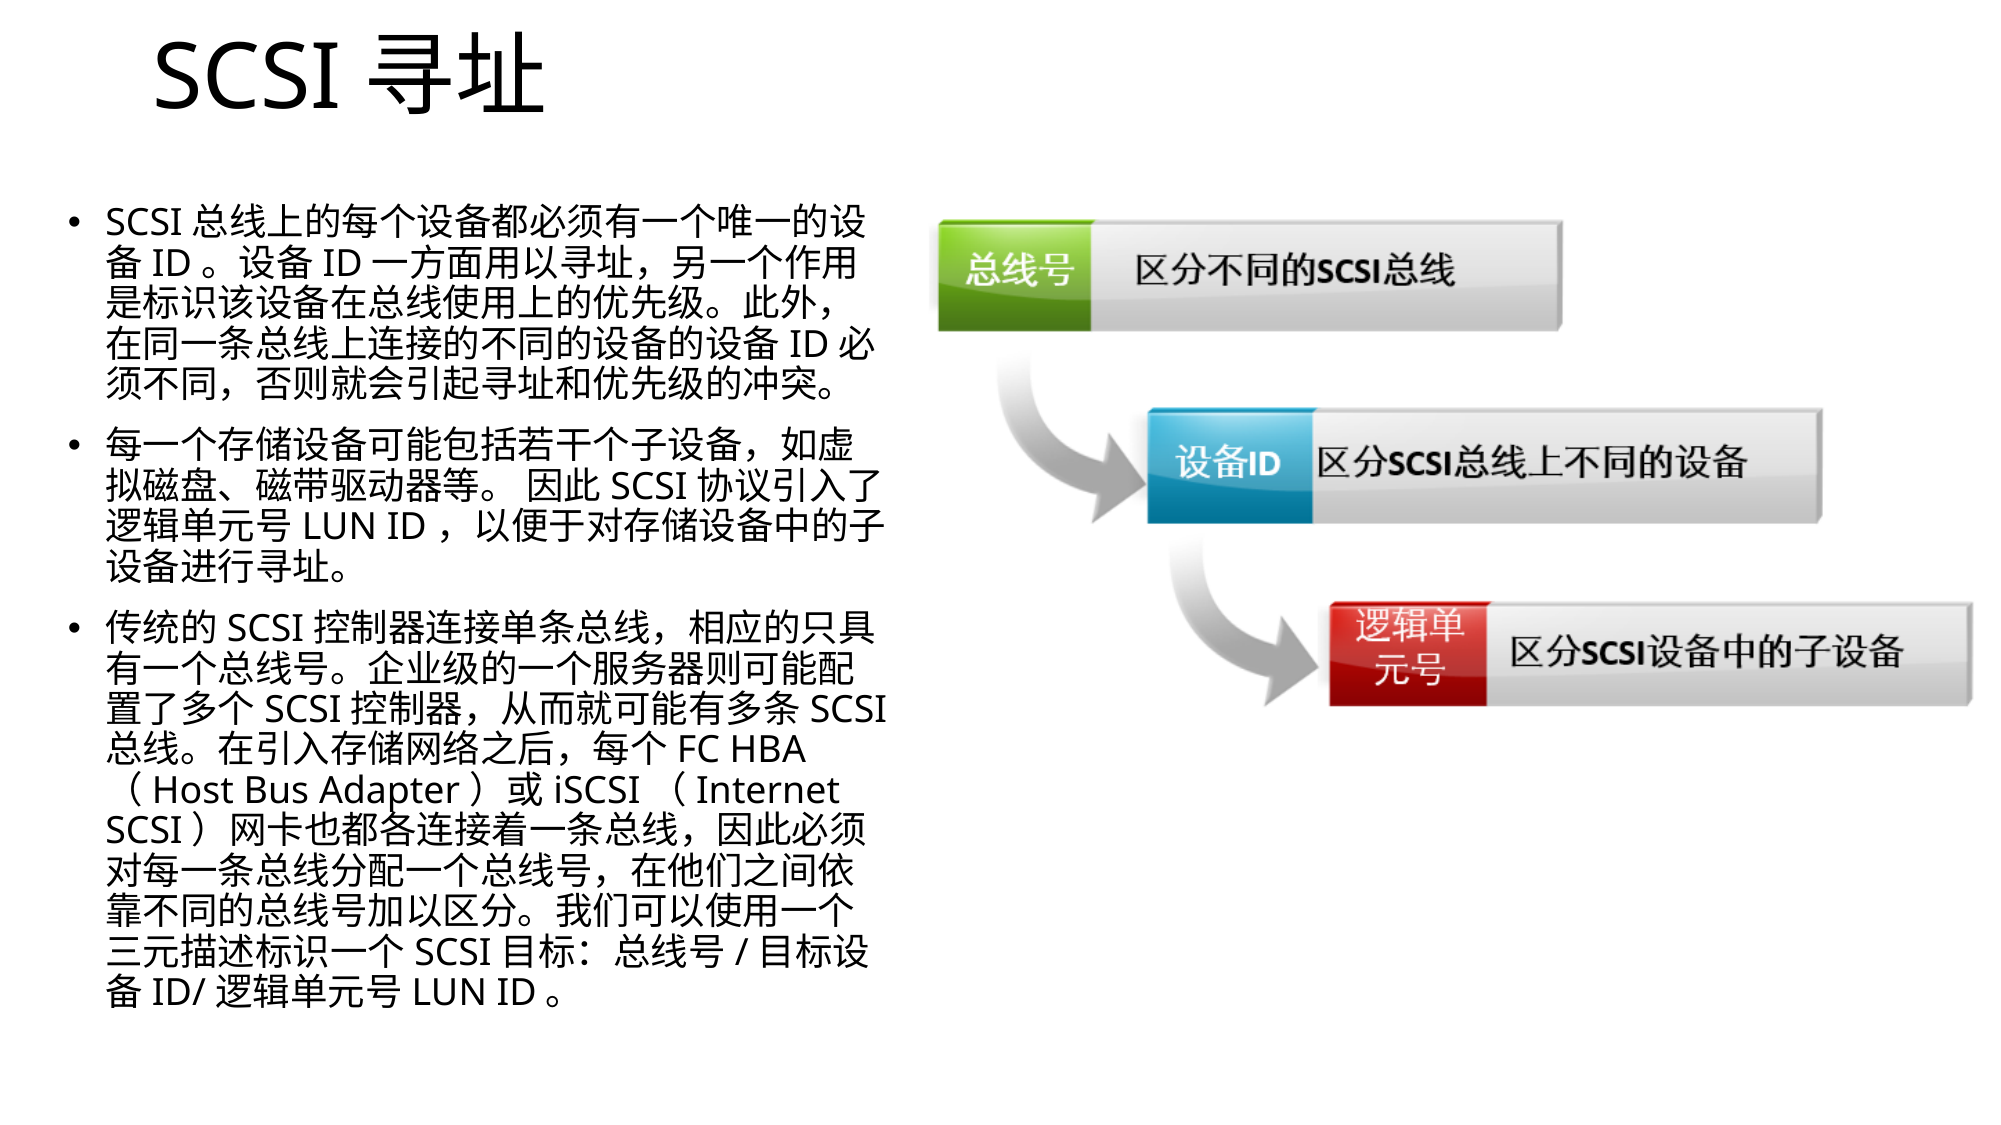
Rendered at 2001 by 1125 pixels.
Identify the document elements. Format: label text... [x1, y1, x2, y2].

text_box SCSI总线上的每个设备都必须有一个唯一的设备ID。设备ID一方面用以寻址，另一个作用是标识该设备在总线使用上的优先级。此外，在同一条总线上连接的不同的设备的设备ID必须不同，否则就会引起寻址和优先级的冲突。 每一个存储设备可能包括若干个子设备，如虚拟磁盘、磁带驱动器等。 因此SCSI协议引入了逻辑单元号LUN ID，以便于对存储设备中的子设备进行寻址。 传统的SCSI控制器连接单条总线，相应的只具有一个总线号。企业级的一个服务器则可能配置了多个SCSI控制器，从而就可能有多条SCSI总线。在引入存储网络之后，每个FC HBA（Host Bus Adapter）或iSCSI（Internet SCSI）网卡也都各连接着一条总线，因此必须对每一条总线分配一个总线号，在他们之间依靠不同的总线号加以区分。我们可以使用一个三元描述标识一个SCSI目标：总线号/目标设备ID/逻辑单元号LUN ID。 [53, 196, 904, 1045]
title SCSI寻址 [137, 0, 1863, 159]
picture [903, 195, 1986, 723]
